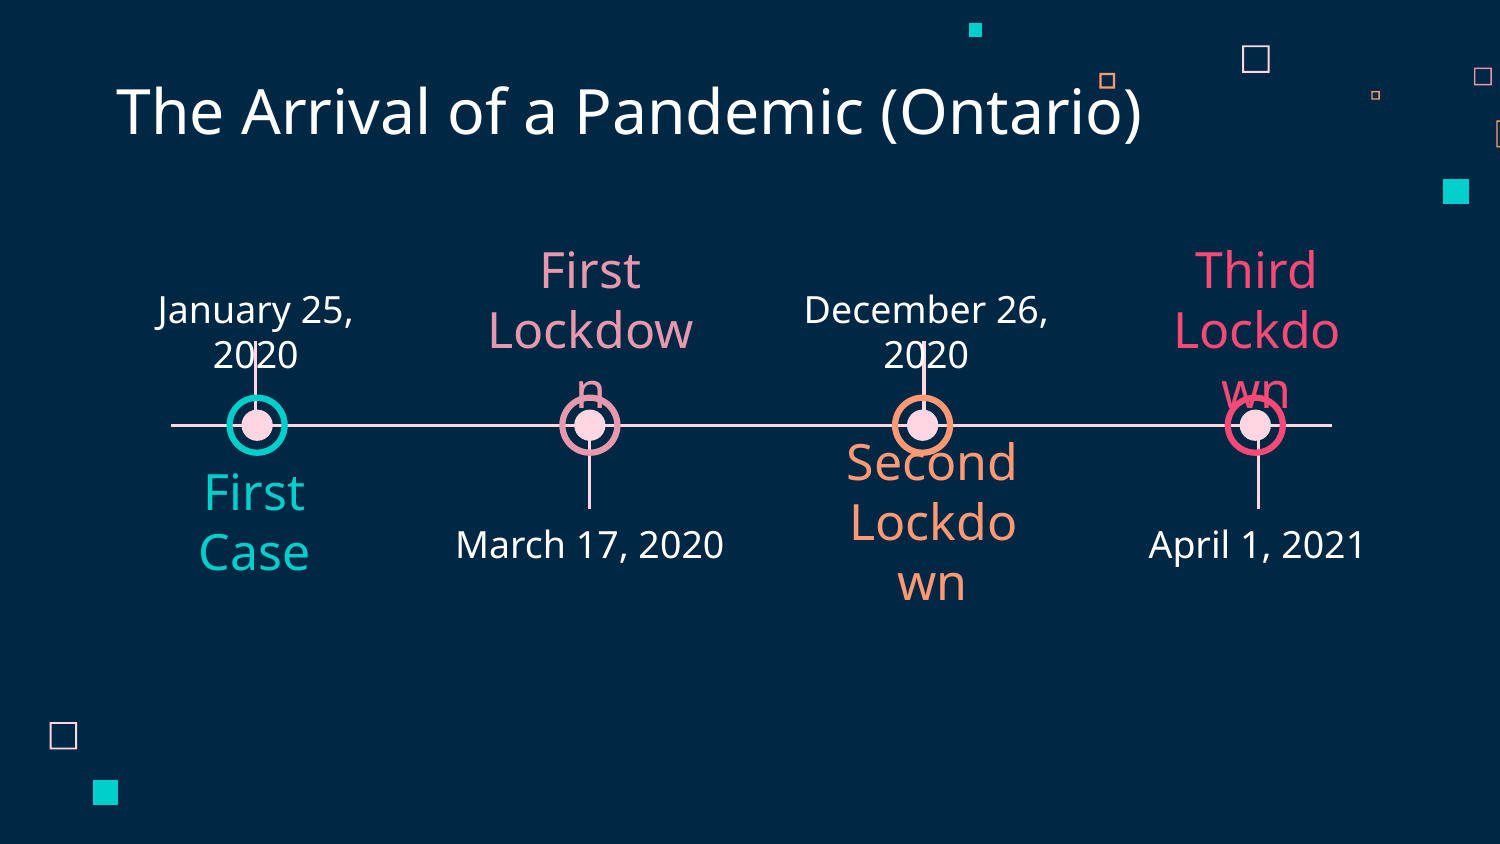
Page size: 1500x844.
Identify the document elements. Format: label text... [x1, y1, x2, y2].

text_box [891, 394, 954, 457]
title Third Lockdown [1142, 293, 1372, 364]
title March 17, 2020 [435, 510, 745, 581]
title January 25, 2020 [101, 270, 411, 341]
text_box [558, 394, 621, 457]
title The Arrival of a Pandemic (Ontario) [101, 67, 1315, 163]
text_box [1224, 394, 1287, 457]
title Second Lockdown [818, 485, 1047, 556]
title First Lockdown [468, 293, 713, 364]
title First Case [140, 485, 370, 556]
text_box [226, 394, 288, 457]
title April 1, 2021 [1103, 510, 1413, 581]
title December 26, 2020 [760, 270, 1093, 341]
